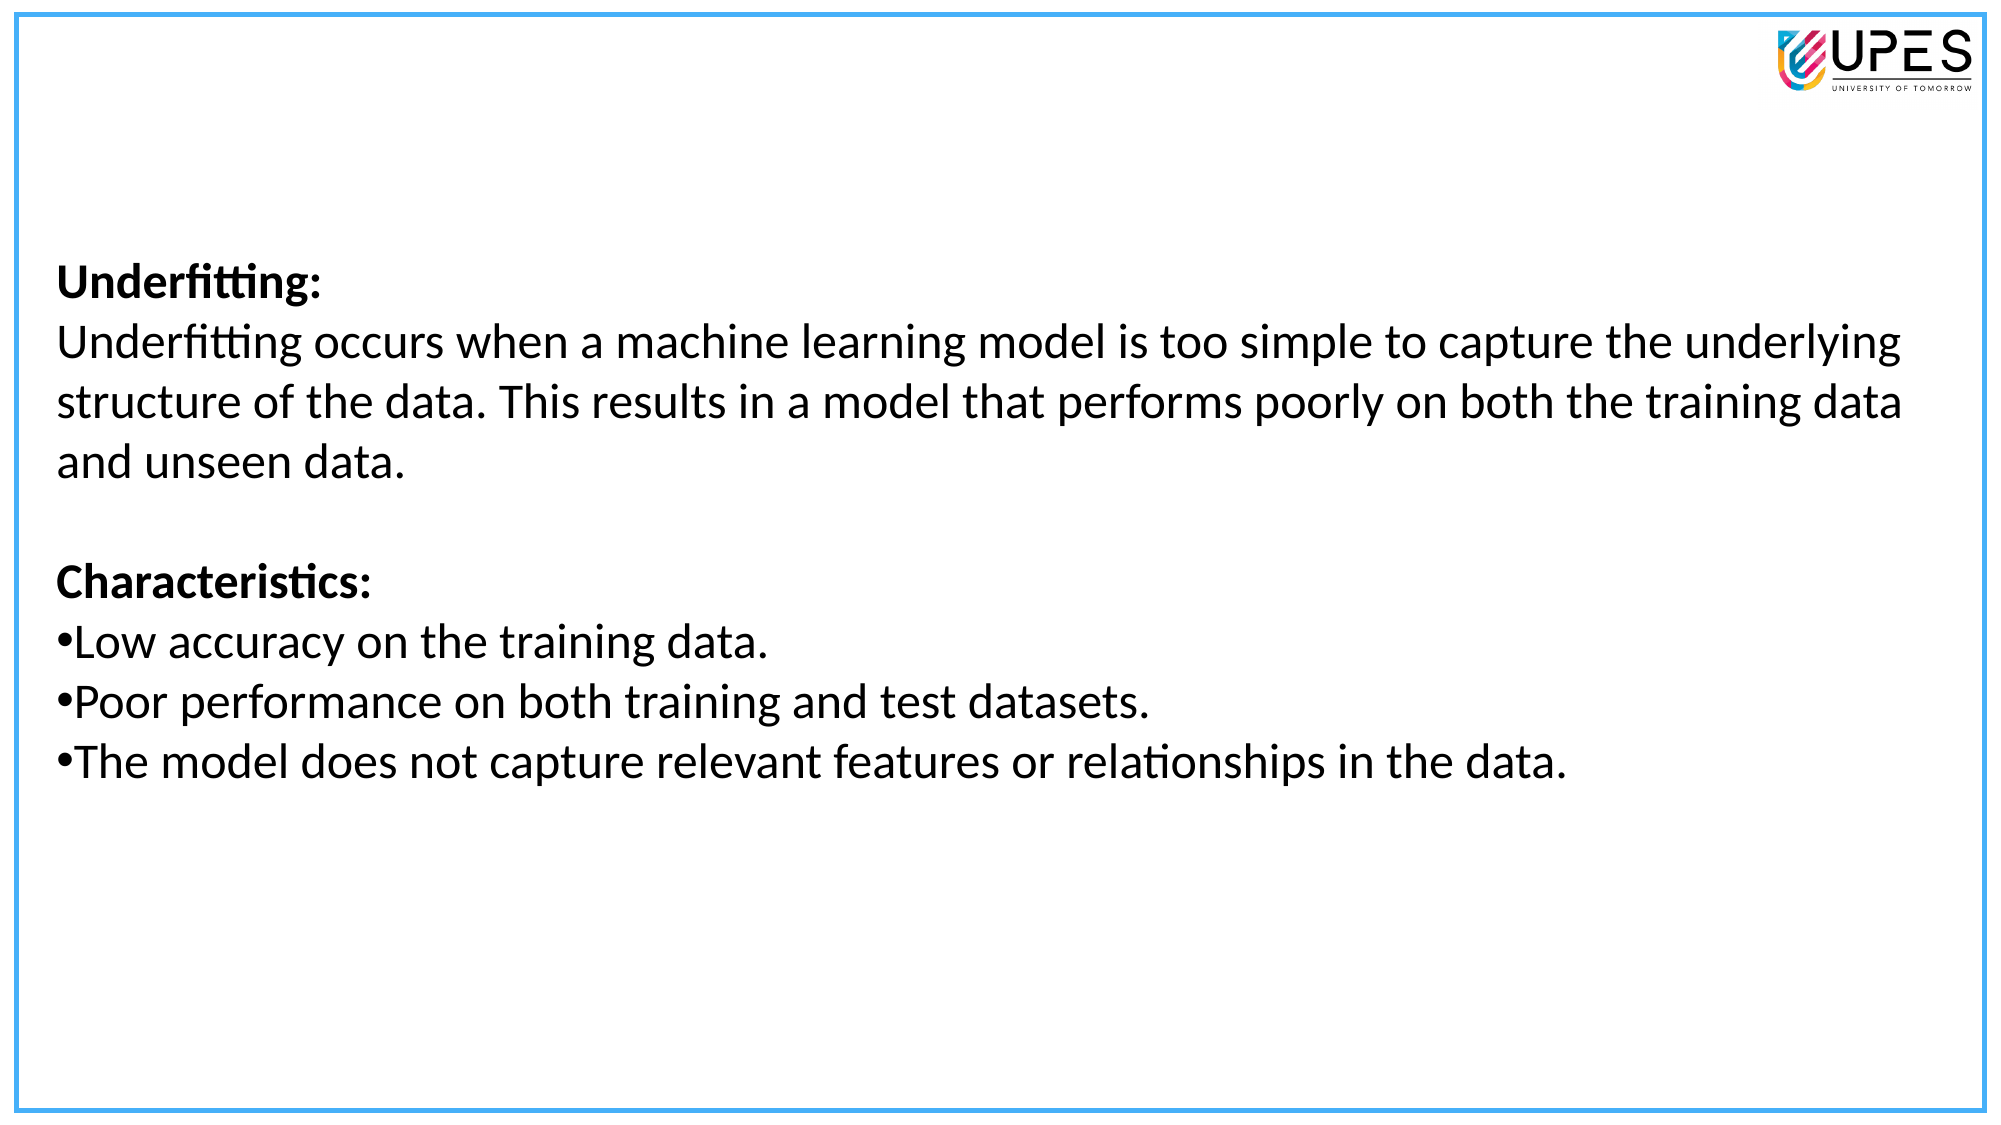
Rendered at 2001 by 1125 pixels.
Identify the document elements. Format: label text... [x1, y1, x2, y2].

picture [1758, 20, 1978, 110]
text_box Underfitting: Underfitting occurs when a machine learning model is too simple to capture the underlying structure of the data. This results in a model that performs poorly on both the training data and unseen data. Characteristics: Low accuracy on the training data. Poor performance on both training and test datasets. The model does not capture relevant features or relationships in the data. [41, 241, 1977, 857]
